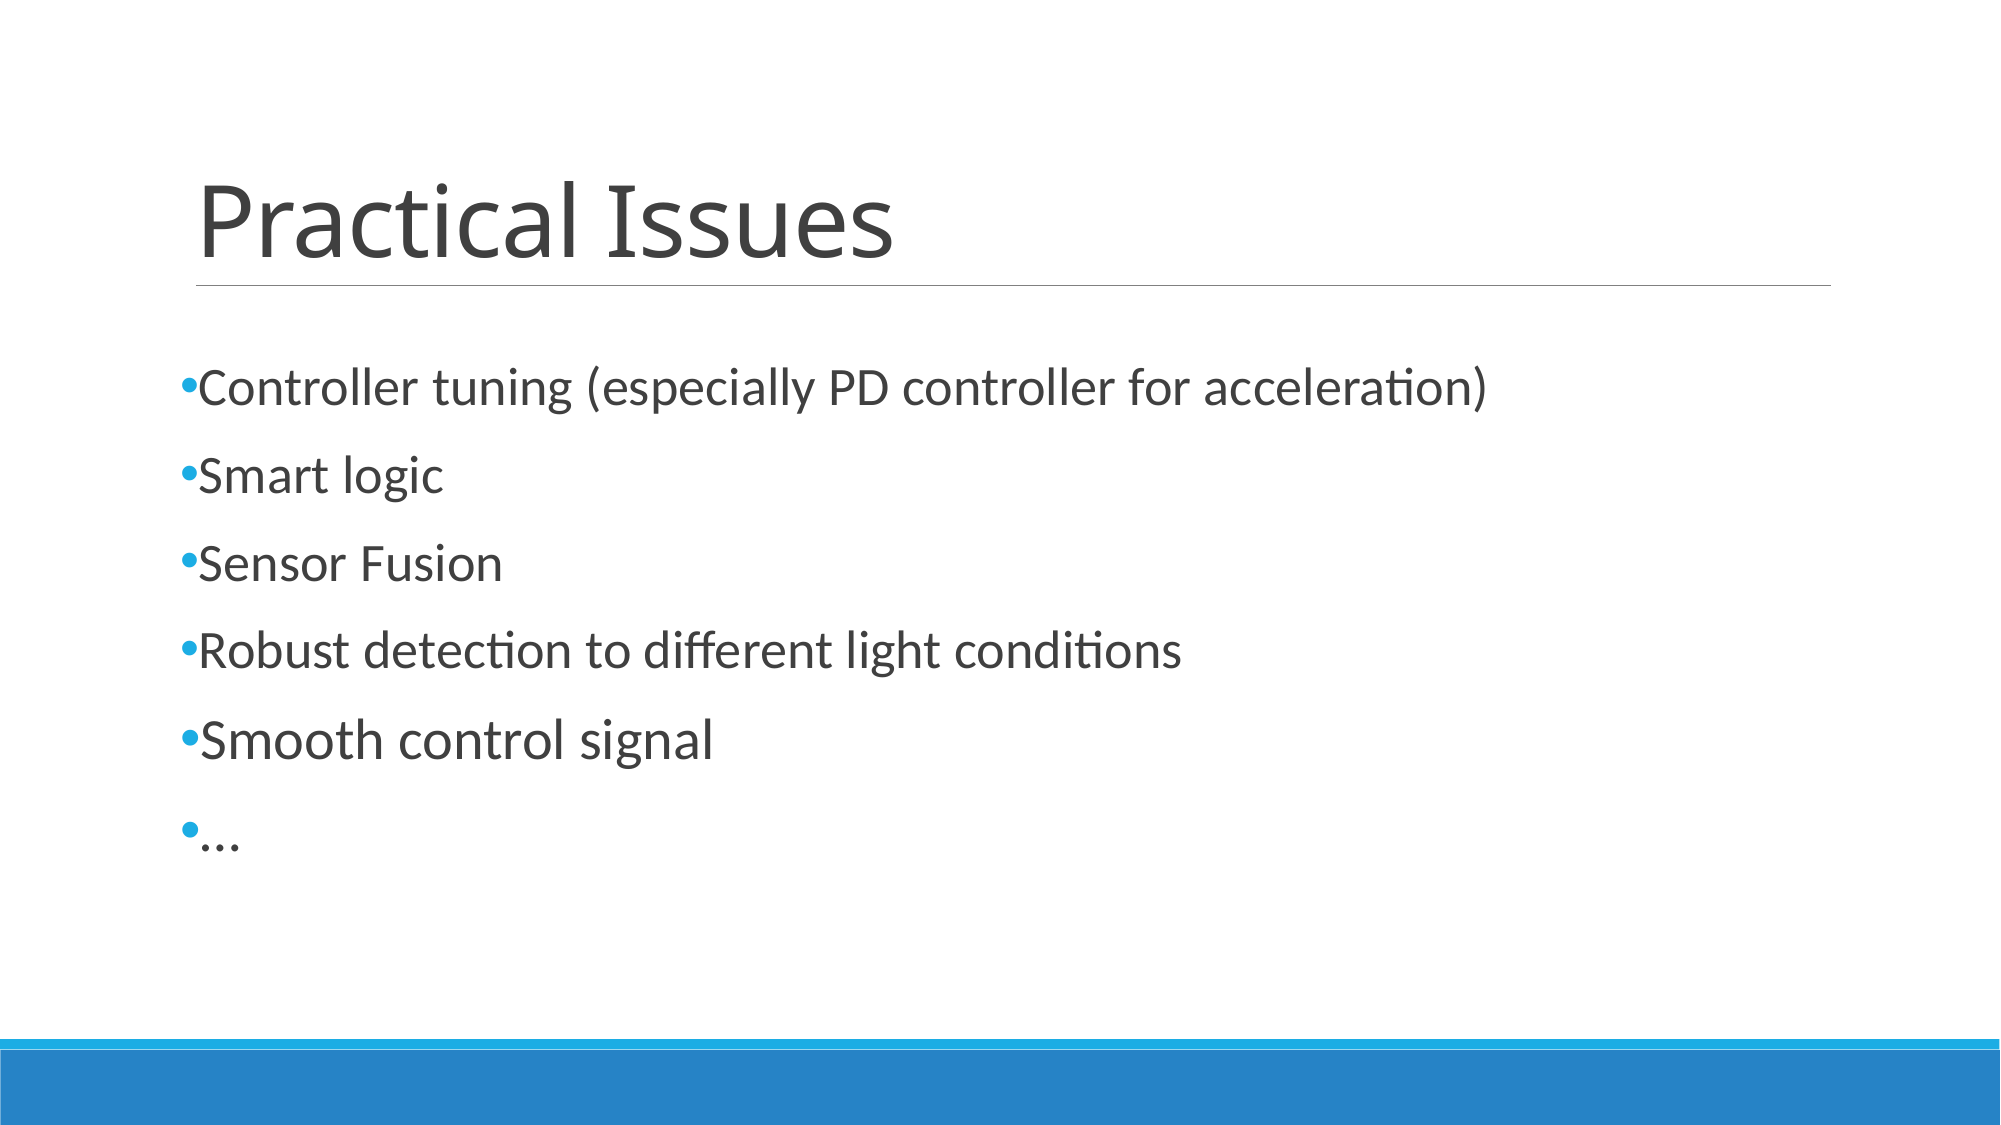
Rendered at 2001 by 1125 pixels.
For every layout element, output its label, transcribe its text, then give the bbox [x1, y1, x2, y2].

list Controller tuning (especially PD controller for acceleration) Smart logic Sensor Fusion Robust detection to different light conditions Smooth control signal … [180, 351, 1830, 1012]
title Practical Issues [180, 47, 1830, 285]
